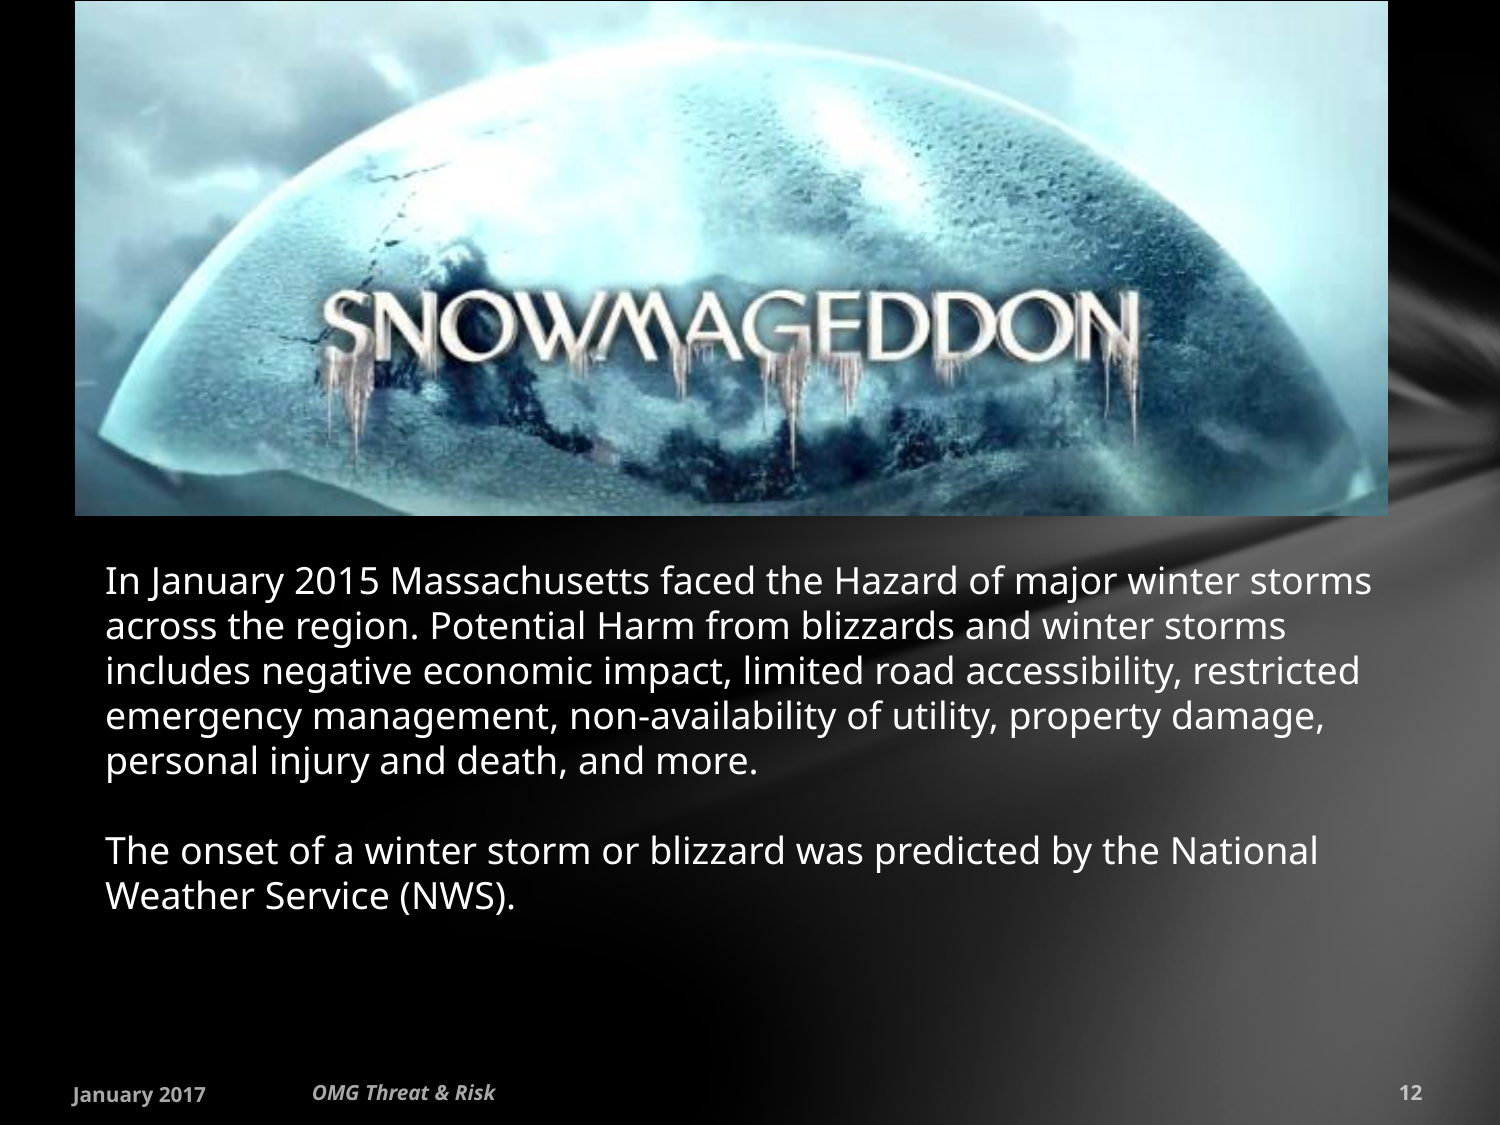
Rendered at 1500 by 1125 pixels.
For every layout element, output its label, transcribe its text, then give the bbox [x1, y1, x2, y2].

slide_number 12 [1293, 1073, 1438, 1115]
picture [74, 1, 1388, 516]
footer OMG Threat & Risk [299, 1073, 968, 1115]
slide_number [57, 1073, 299, 1115]
text_box In January 2015 Massachusetts faced the Hazard of major winter storms across the region. Potential Harm from blizzards and winter storms includes negative economic impact, limited road accessibility, restricted emergency management, non-availability of utility, property damage, personal injury and death, and more. The onset of a winter storm or blizzard was predicted by the National Weather Service (NWS). [90, 549, 1416, 925]
title Example - Snowmageddon [62, 24, 68, 138]
